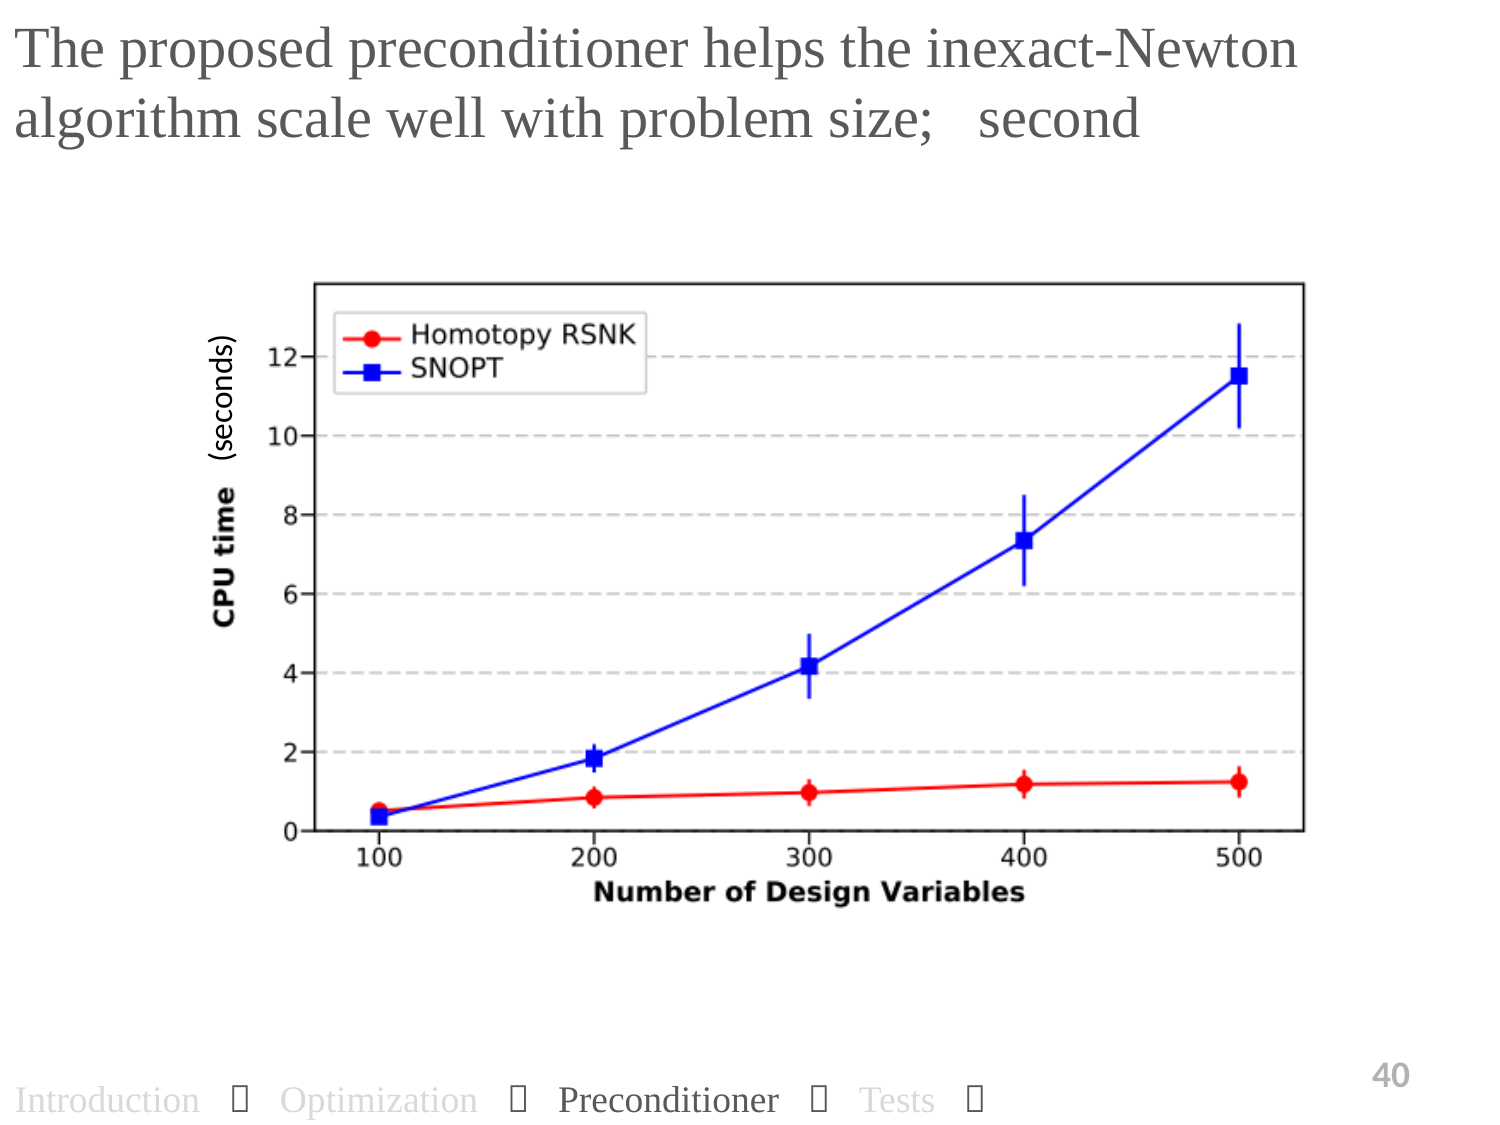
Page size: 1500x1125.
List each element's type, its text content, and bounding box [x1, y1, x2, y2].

text_box Introduction  Optimization  Preconditioner  Tests  Summary [0, 1045, 1171, 1125]
picture [177, 258, 1324, 914]
slide_number 40 [1074, 1042, 1425, 1103]
text_box The proposed preconditioner helps the inexact-Newton algorithm scale well with problem size; second [0, 2, 1344, 157]
